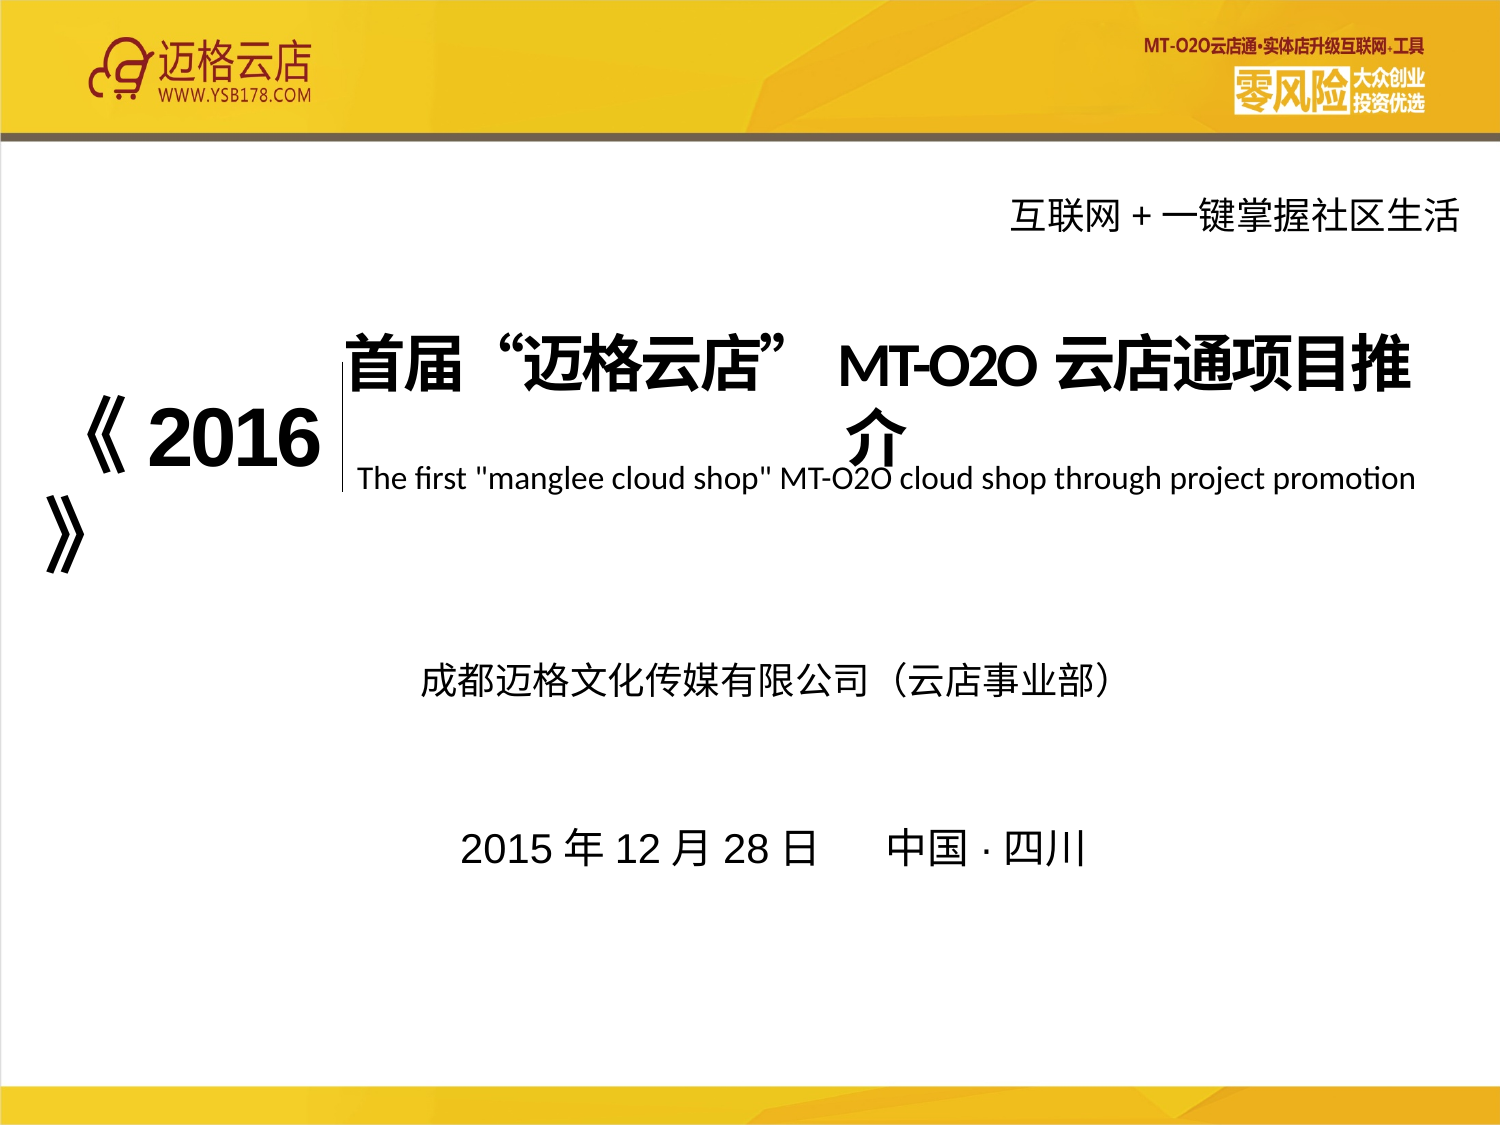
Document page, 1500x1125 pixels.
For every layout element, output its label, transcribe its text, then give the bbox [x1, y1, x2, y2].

text_box 《2016》 [29, 375, 349, 591]
subtitle 2015年12月28日 中国·四川 [419, 814, 1128, 894]
text_box 互联网+一键掌握社区生活 [994, 184, 1477, 245]
picture [0, 0, 1500, 1125]
text_box 成都迈格文化传媒有限公司（云店事业部） [405, 649, 1148, 709]
text_box The first "manglee cloud shop" MT-O2O cloud shop through project promotion [349, 448, 1447, 504]
title 首届“迈格云店”MT-O2O云店通项目推介 [324, 337, 1430, 448]
